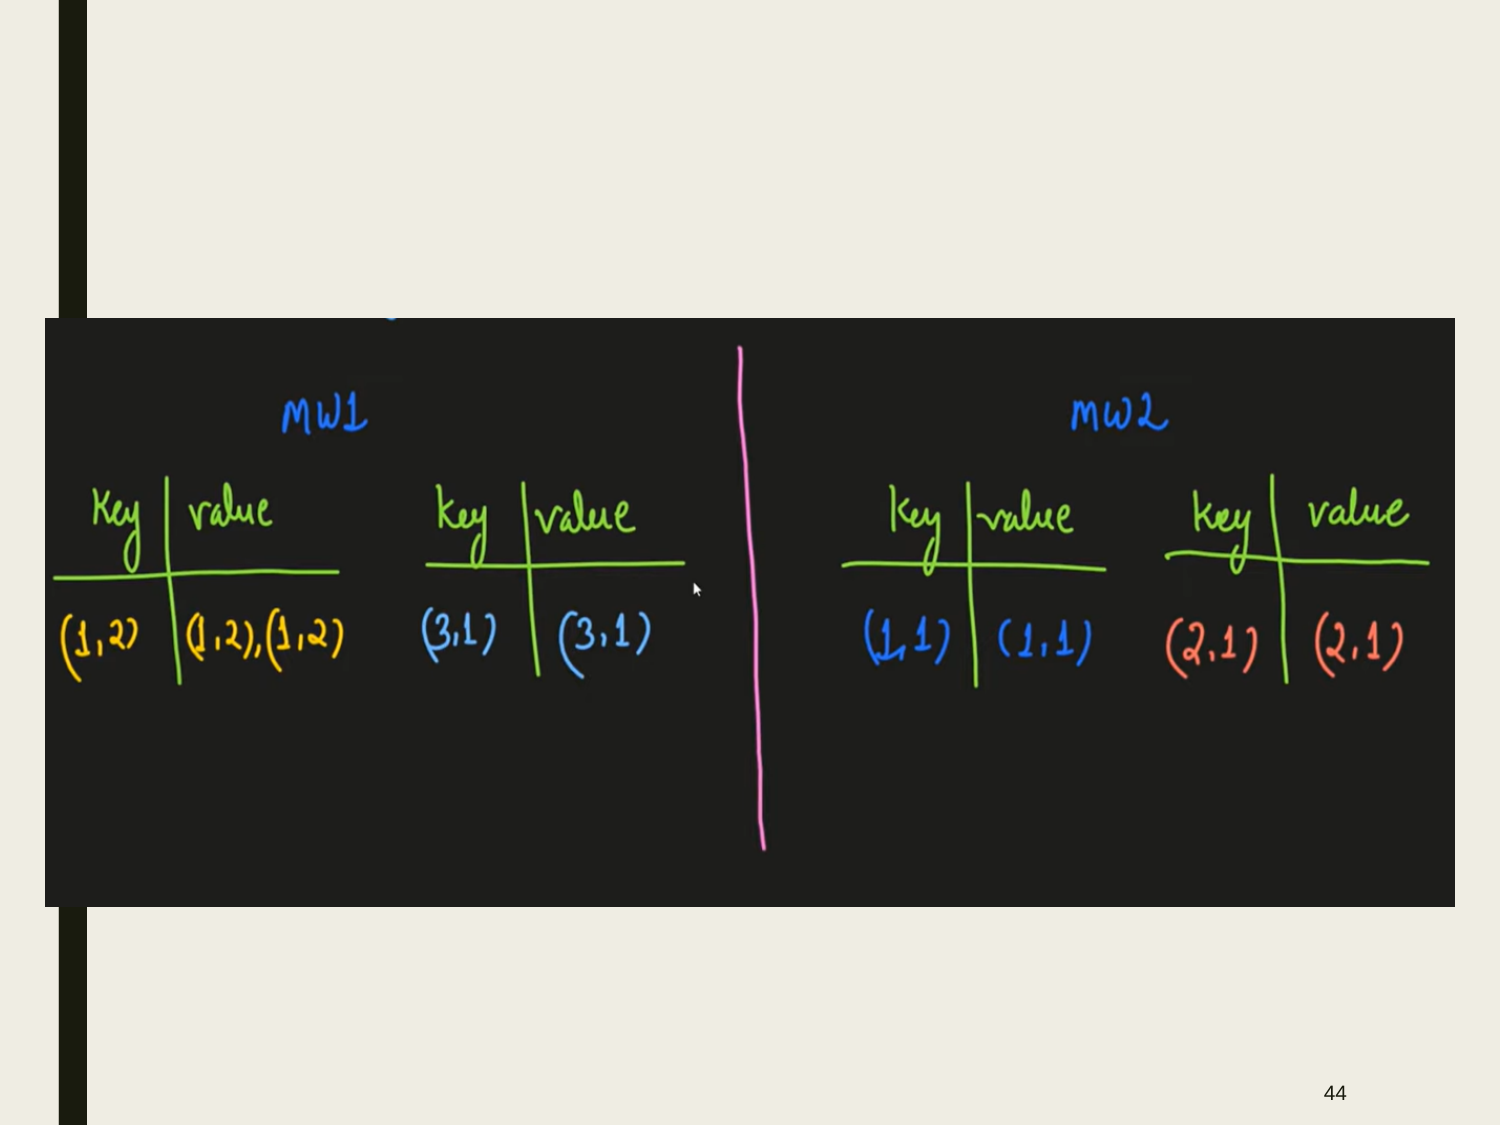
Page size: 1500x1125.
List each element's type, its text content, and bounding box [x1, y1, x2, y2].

slide_number ‹#› [1165, 1058, 1362, 1125]
picture [44, 318, 1456, 907]
